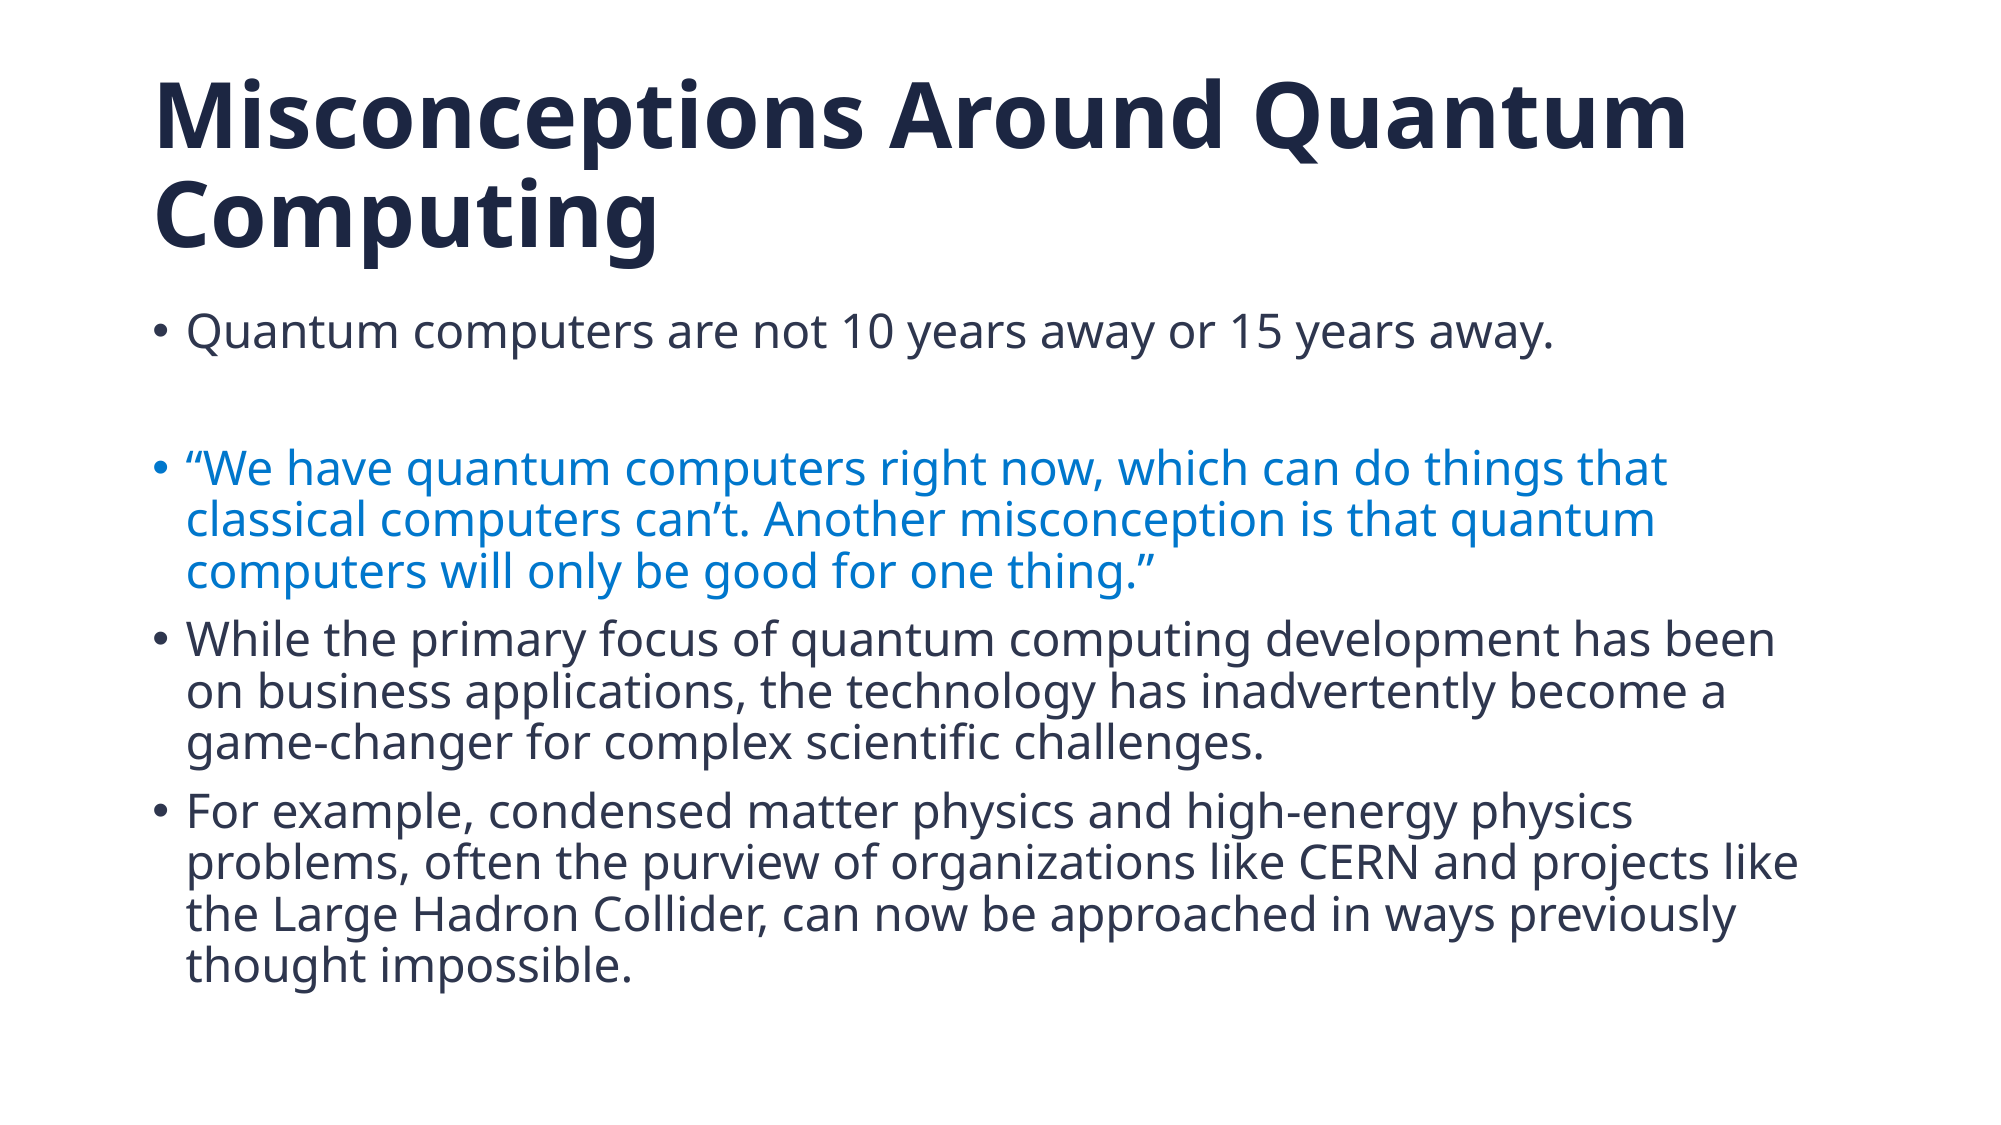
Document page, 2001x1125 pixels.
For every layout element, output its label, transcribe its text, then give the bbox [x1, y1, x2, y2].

title Misconceptions Around Quantum Computing [137, 59, 1863, 278]
list Quantum computers are not 10 years away or 15 years away. “We have quantum computers right now, which can do things that classical computers can’t. Another misconception is that quantum computers will only be good for one thing.” While the primary focus of quantum computing development has been on business applications, the technology has inadvertently become a game-changer for complex scientific challenges. For example, condensed matter physics and high-energy physics problems, often the purview of organizations like CERN and projects like the Large Hadron Collider, can now be approached in ways previously thought impossible. [137, 299, 1863, 1014]
